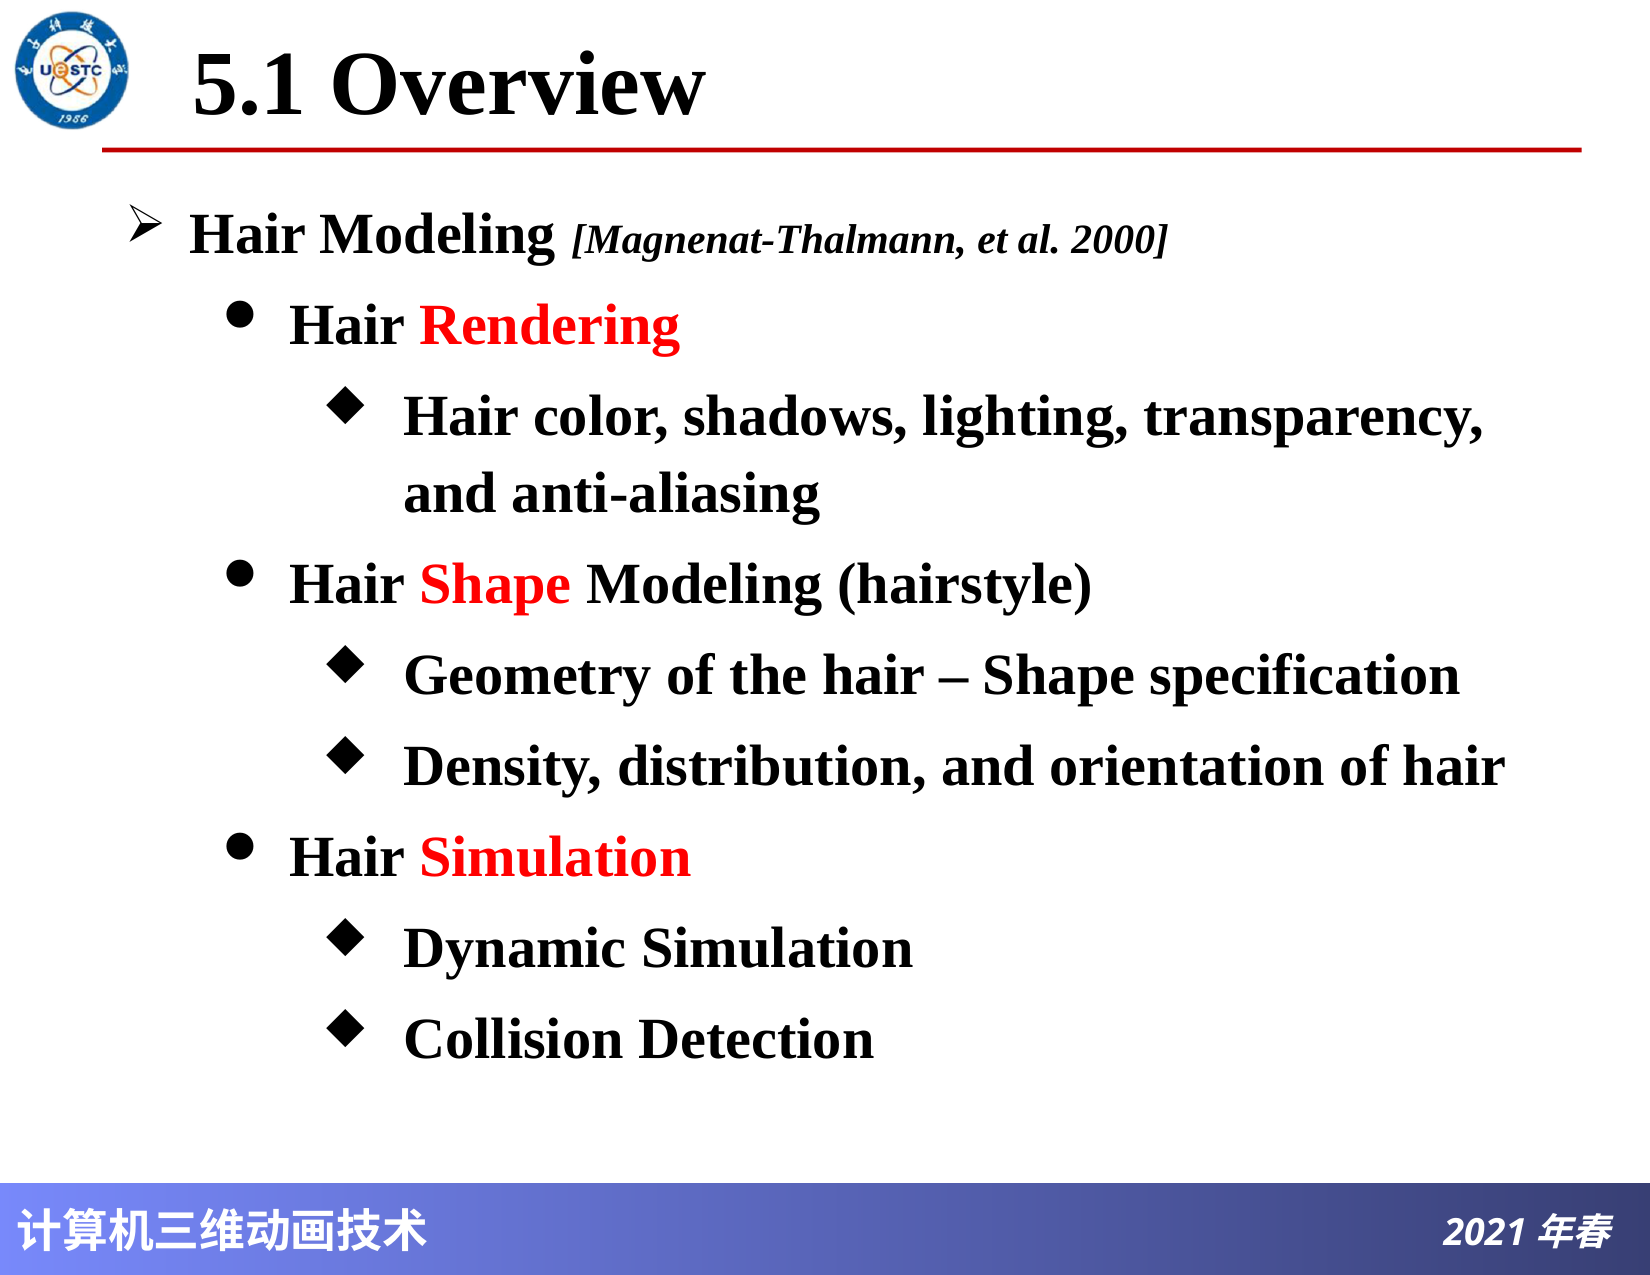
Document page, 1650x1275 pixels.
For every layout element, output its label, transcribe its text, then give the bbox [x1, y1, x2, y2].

list Hair Modeling [Magnenat-Thalmann, et al. 2000] Hair Rendering Hair color, shadows, lighting, transparency, and anti-aliasing Hair Shape Modeling (hairstyle) Geometry of the hair – Shape specification Density, distribution, and orientation of hair Hair Simulation Dynamic Simulation Collision Detection [110, 180, 1575, 1078]
picture [0, 0, 136, 140]
title 5.1 Overview [175, 11, 1582, 142]
